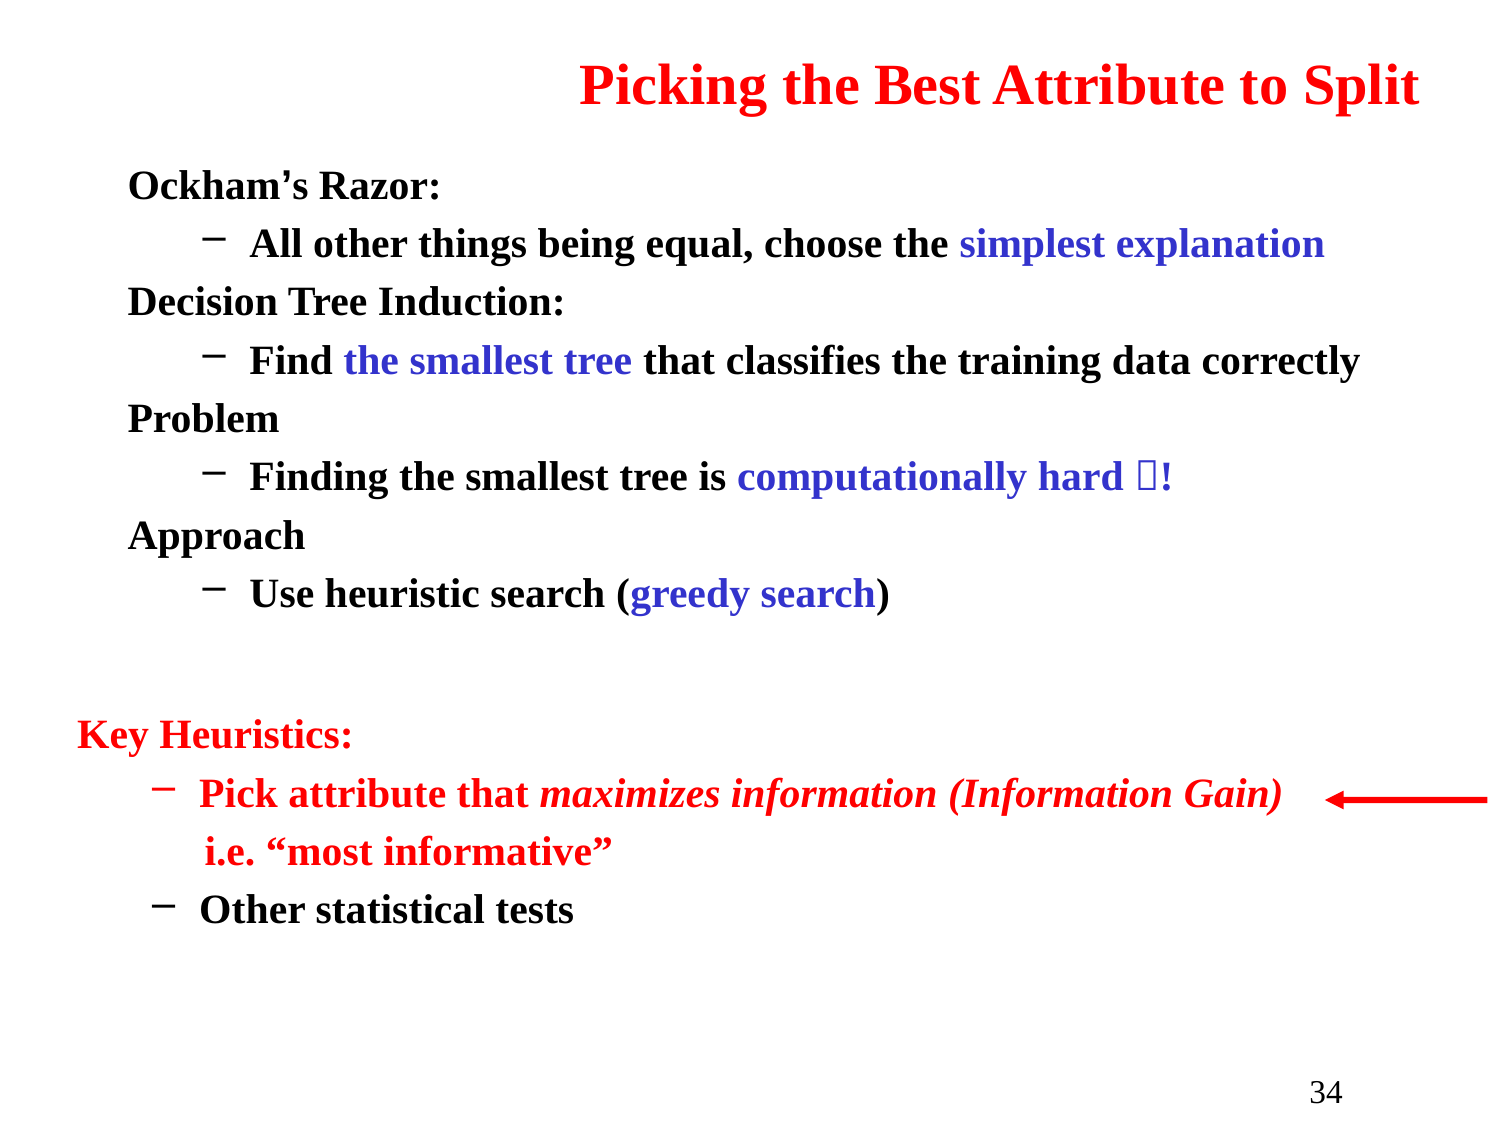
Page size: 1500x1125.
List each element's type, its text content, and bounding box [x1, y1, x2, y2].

title Picking the Best Attribute to Split [174, 0, 1450, 175]
list Ockham’s Razor: All other things being equal, choose the simplest explanation Decision Tree Induction: Find the smallest tree that classifies the training data correctly Problem Finding the smallest tree is computationally hard ! Approach Use heuristic search (greedy search) [112, 149, 1400, 700]
text_box [1324, 793, 1488, 807]
text_box Key Heuristics: Pick attribute that maximizes information (Information Gain) i.e. “most informative” Other statistical tests [62, 699, 1338, 968]
